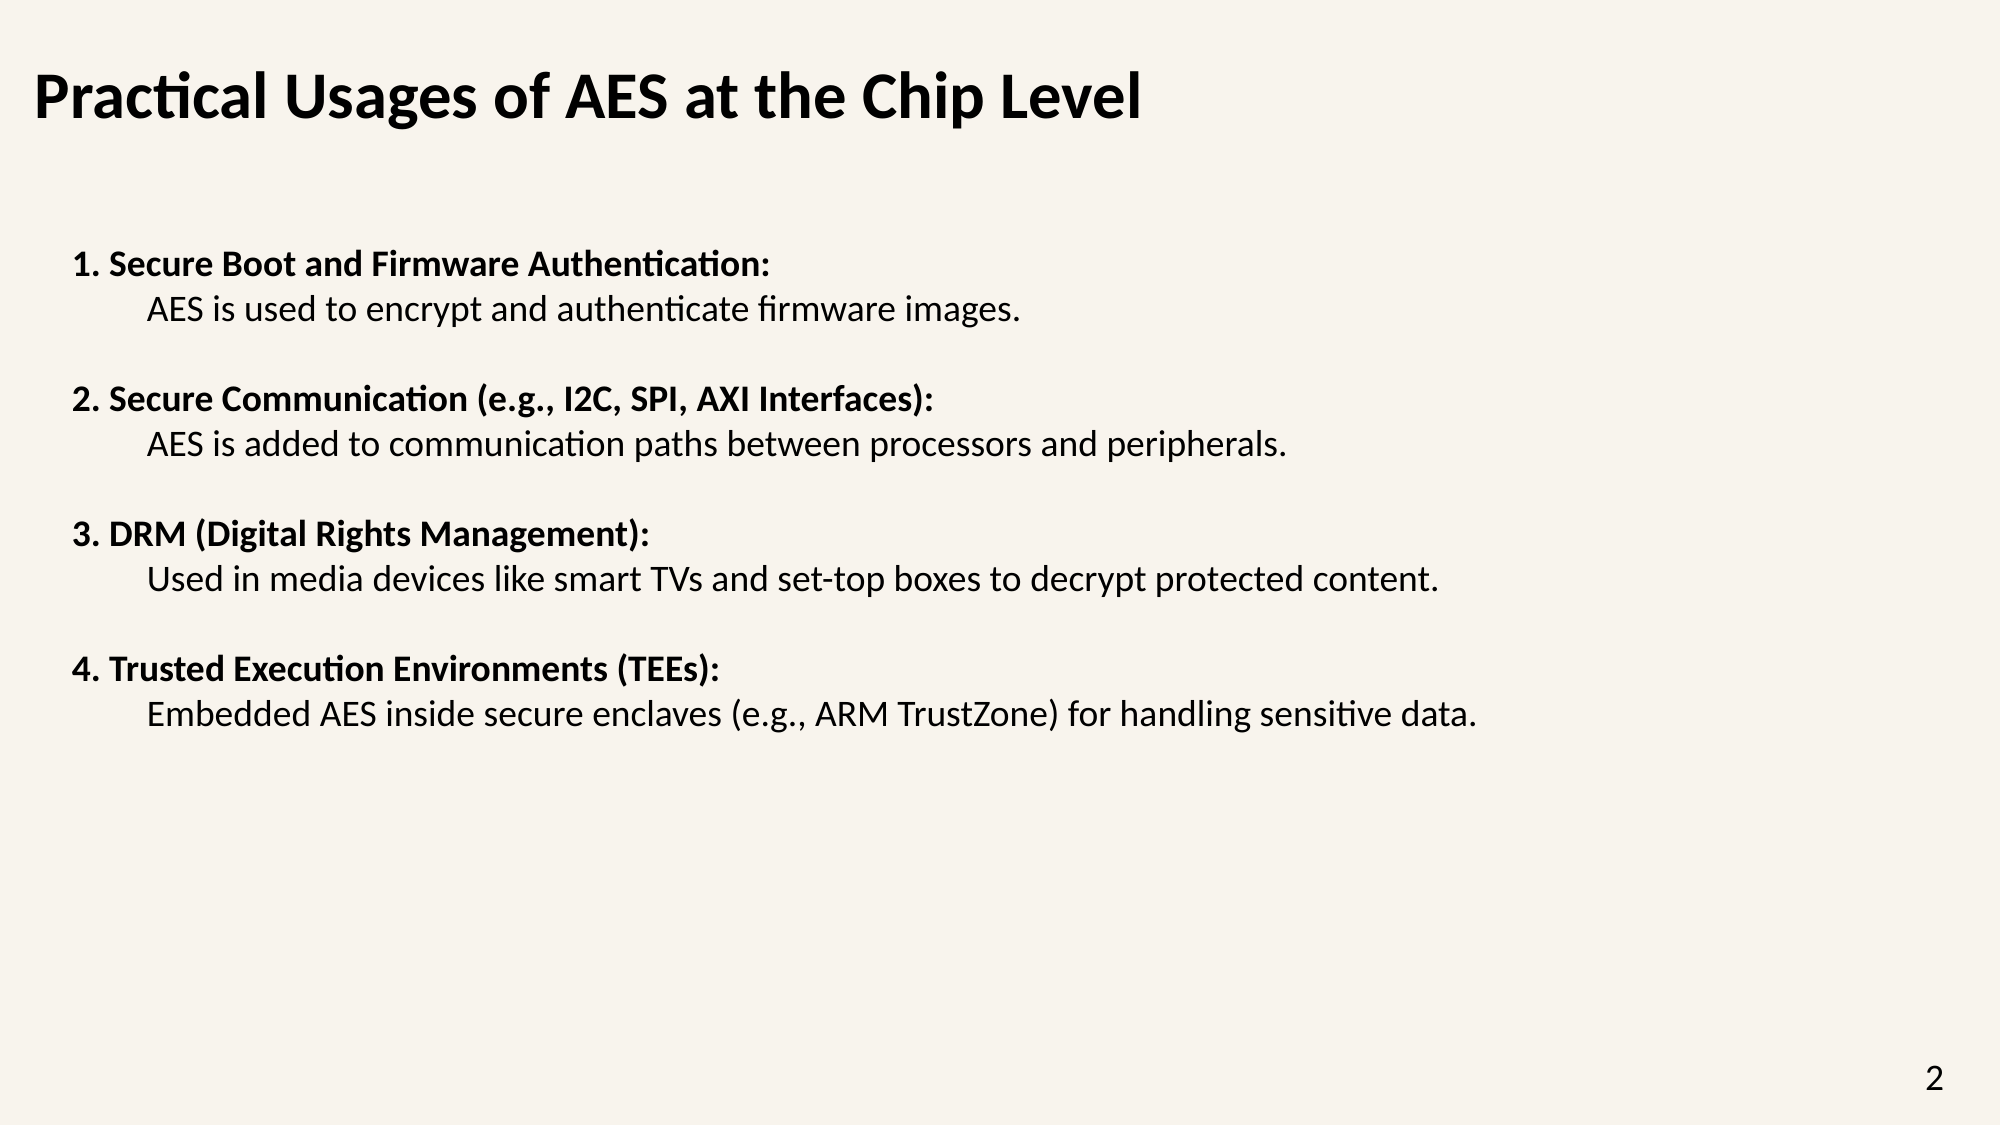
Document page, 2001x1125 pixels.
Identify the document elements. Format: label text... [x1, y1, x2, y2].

text_box 2 [1910, 1045, 1964, 1106]
text_box Secure Boot and Firmware Authentication: AES is used to encrypt and authenticate firmware images. Secure Communication (e.g., I2C, SPI, AXI Interfaces): AES is added to communication paths between processors and peripherals. DRM (Digital Rights Management): Used in media devices like smart TVs and set-top boxes to decrypt protected content. Trusted Execution Environments (TEEs): Embedded AES inside secure enclaves (e.g., ARM TrustZone) for handling sensitive data. [57, 231, 1526, 742]
text_box Practical Usages of AES at the Chip Level [20, 44, 1818, 300]
